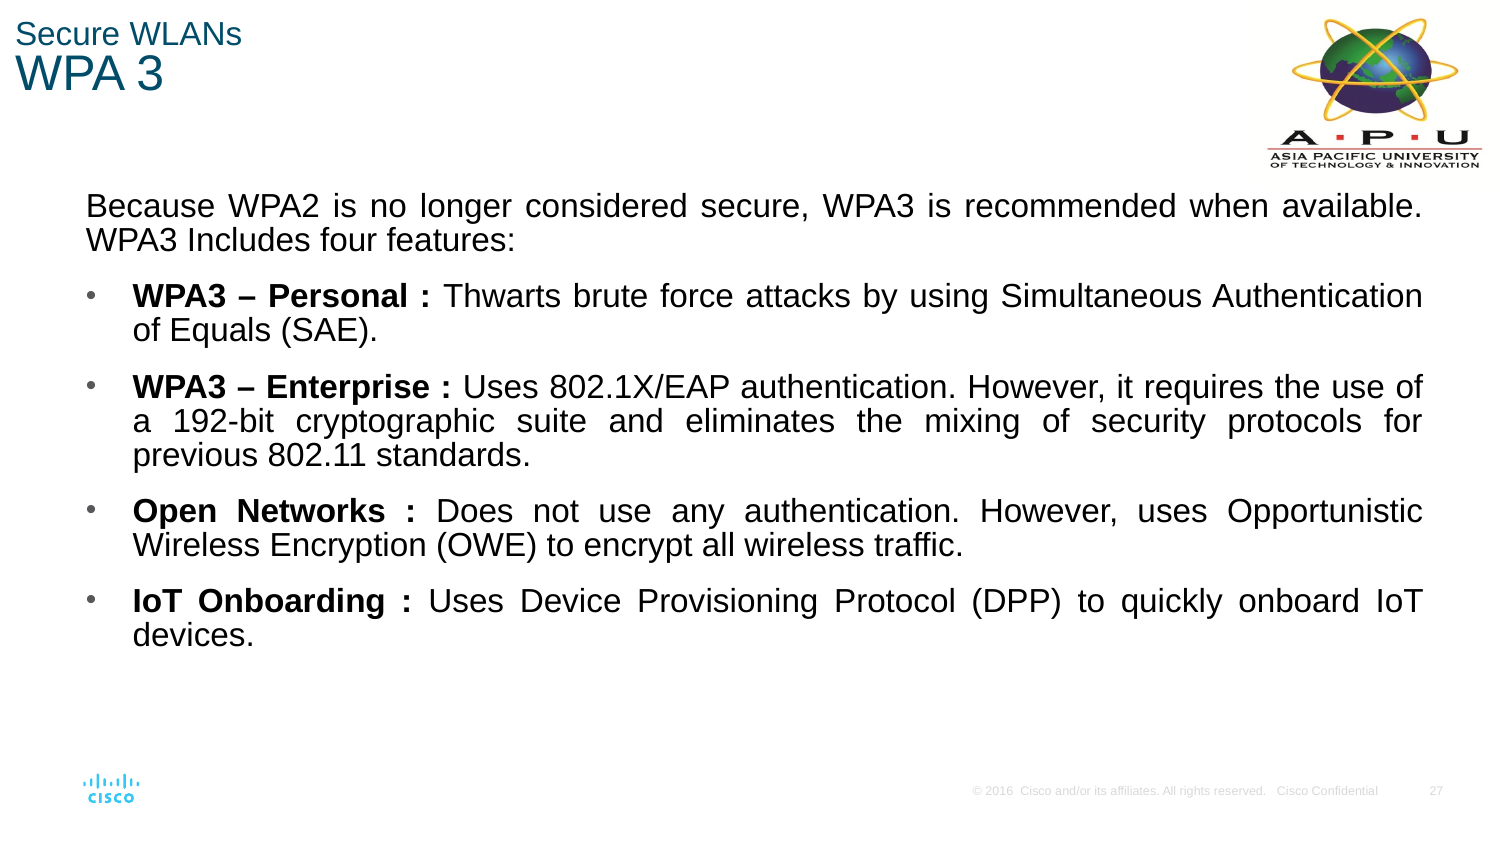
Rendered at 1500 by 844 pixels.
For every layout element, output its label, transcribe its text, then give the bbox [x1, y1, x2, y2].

picture [1251, 0, 1500, 187]
list Because WPA2 is no longer considered secure, WPA3 is recommended when available. WPA3 Includes four features: WPA3 – Personal : Thwarts brute force attacks by using Simultaneous Authentication of Equals (SAE). WPA3 – Enterprise : Uses 802.1X/EAP authentication. However, it requires the use of a 192-bit cryptographic suite and eliminates the mixing of security protocols for previous 802.11 standards. Open Networks : Does not use any authentication. However, uses Opportunistic Wireless Encryption (OWE) to encrypt all wireless traffic. IoT Onboarding : Uses Device Provisioning Protocol (DPP) to quickly onboard IoT devices. [70, 182, 1440, 844]
title Secure WLANs WPA 3 [0, 0, 1369, 121]
